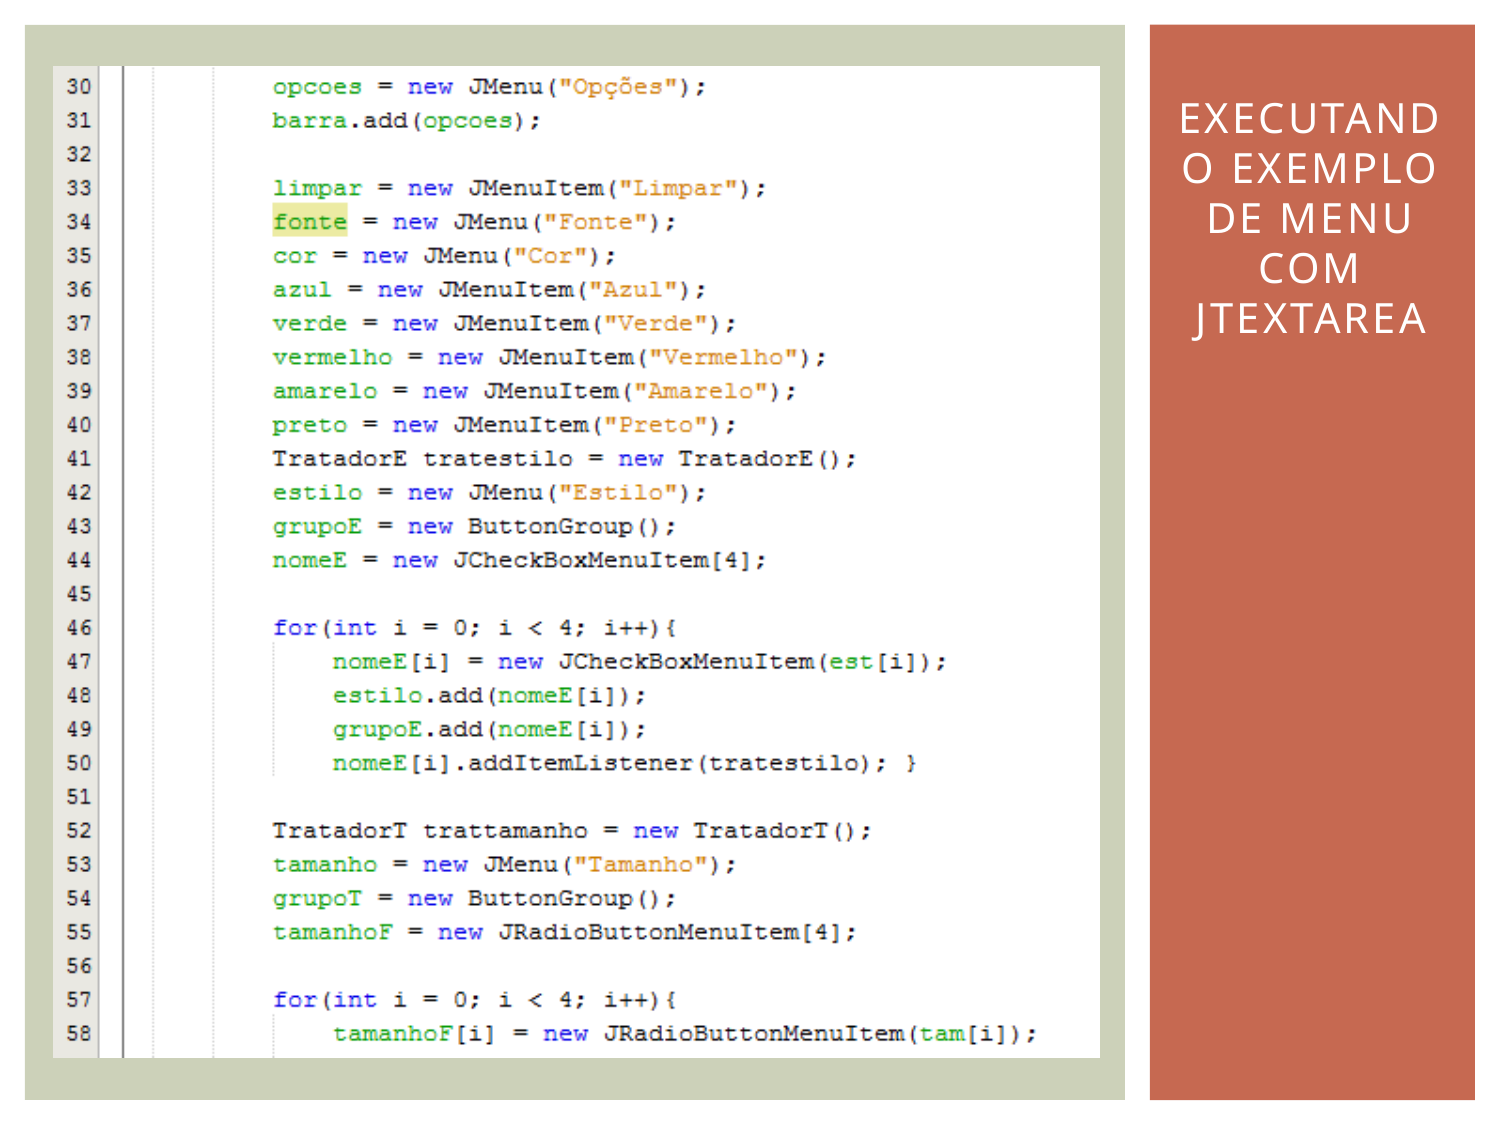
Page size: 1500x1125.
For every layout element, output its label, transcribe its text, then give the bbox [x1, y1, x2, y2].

picture [52, 65, 1100, 1059]
title Executando Exemplo de menu com jtextarea [1151, 75, 1471, 350]
